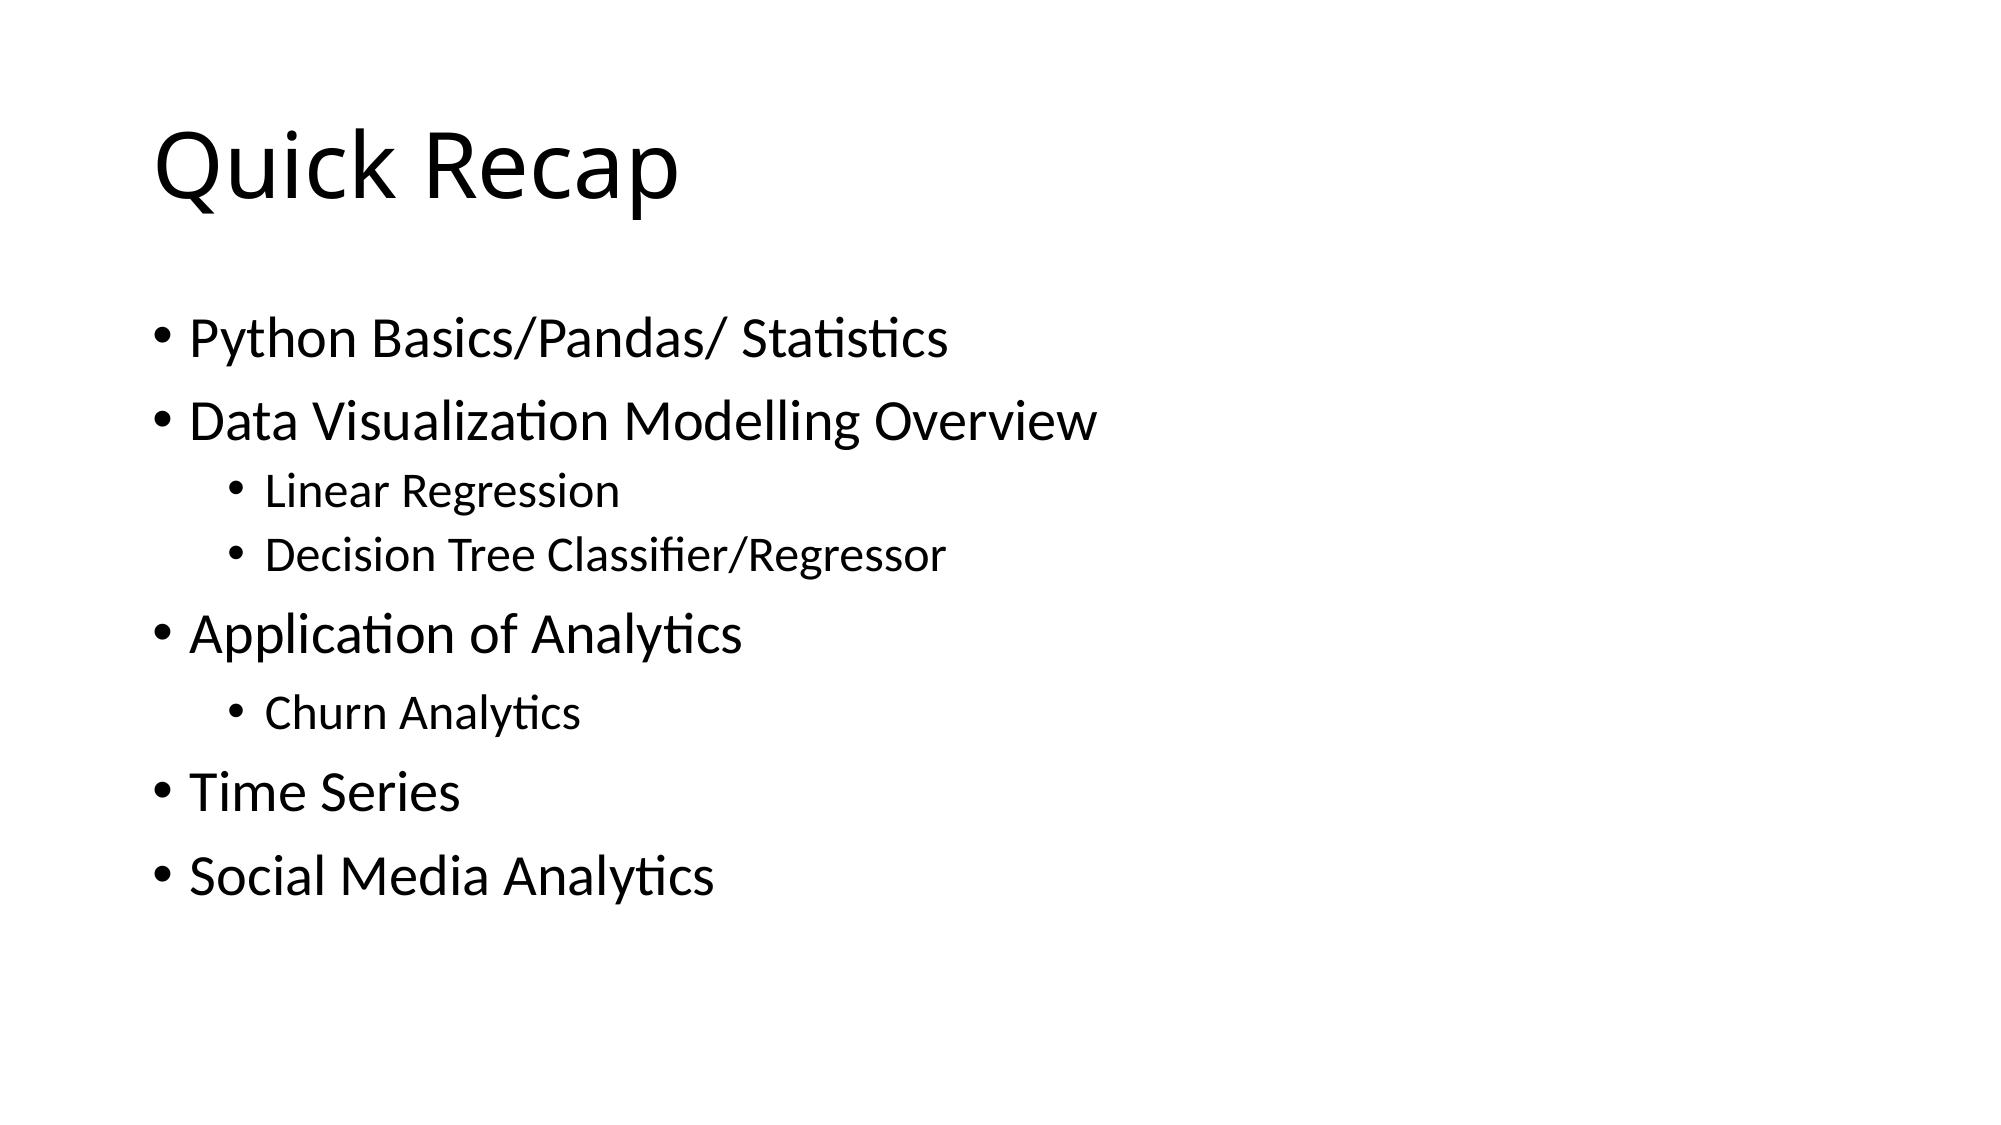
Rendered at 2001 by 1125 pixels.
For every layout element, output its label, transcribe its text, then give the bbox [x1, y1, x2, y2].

title Quick Recap [137, 59, 1863, 278]
list Python Basics/Pandas/ Statistics Data Visualization Modelling Overview Linear Regression Decision Tree Classifier/Regressor Application of Analytics Churn Analytics Time Series Social Media Analytics [137, 299, 1863, 1014]
